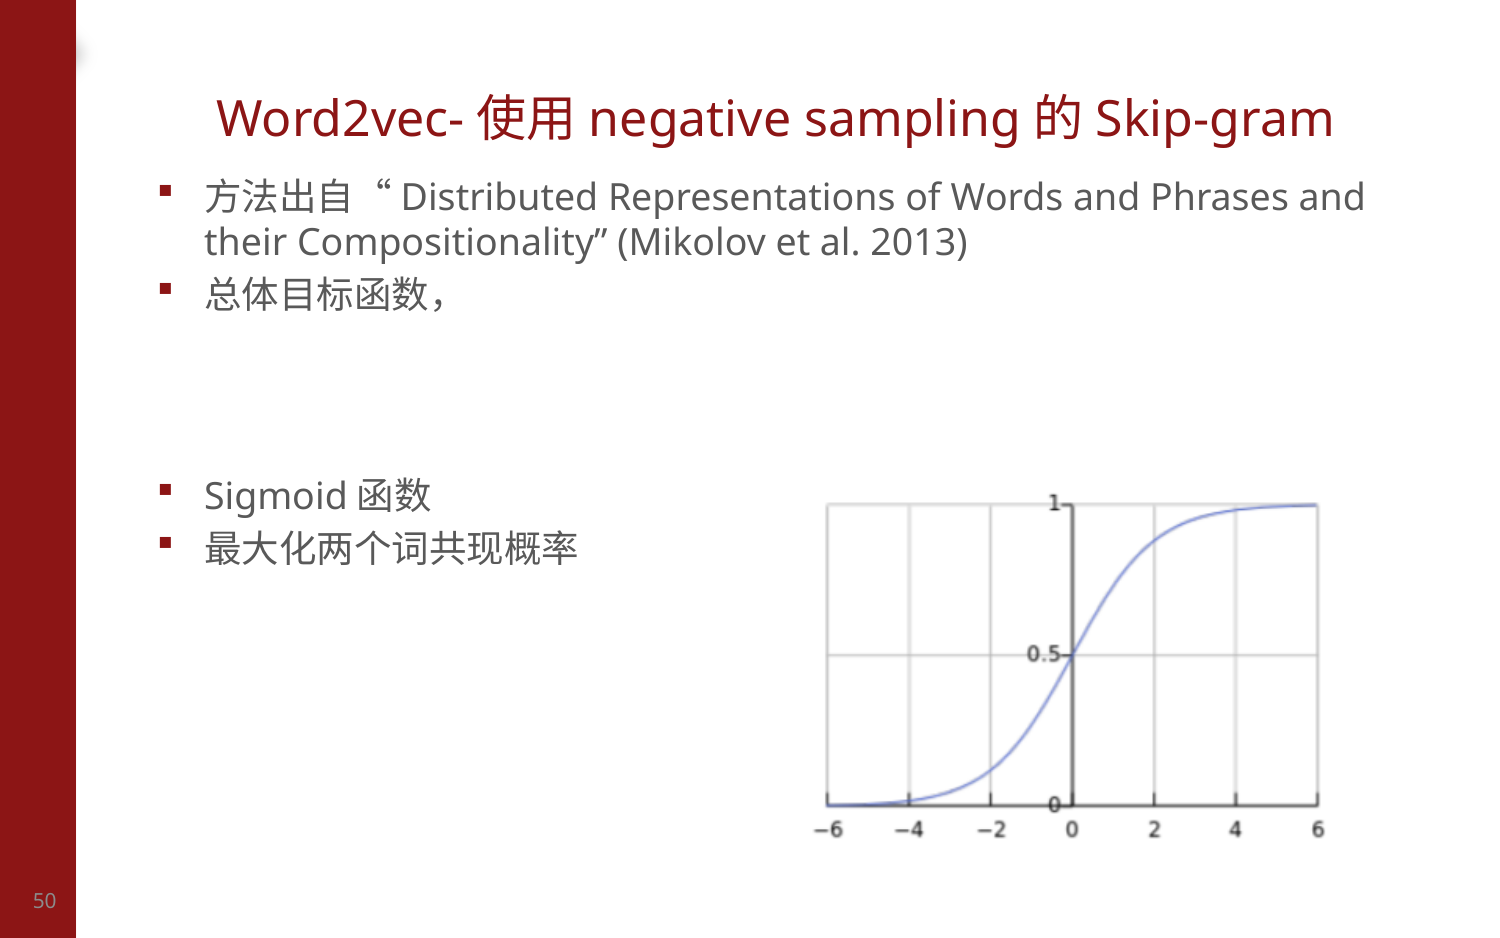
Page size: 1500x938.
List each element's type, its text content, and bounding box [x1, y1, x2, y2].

slide_number 50 [17, 876, 157, 927]
picture [0, 0, 1500, 938]
title Word2vec-使用negative sampling的Skip-gram [216, 65, 1420, 155]
